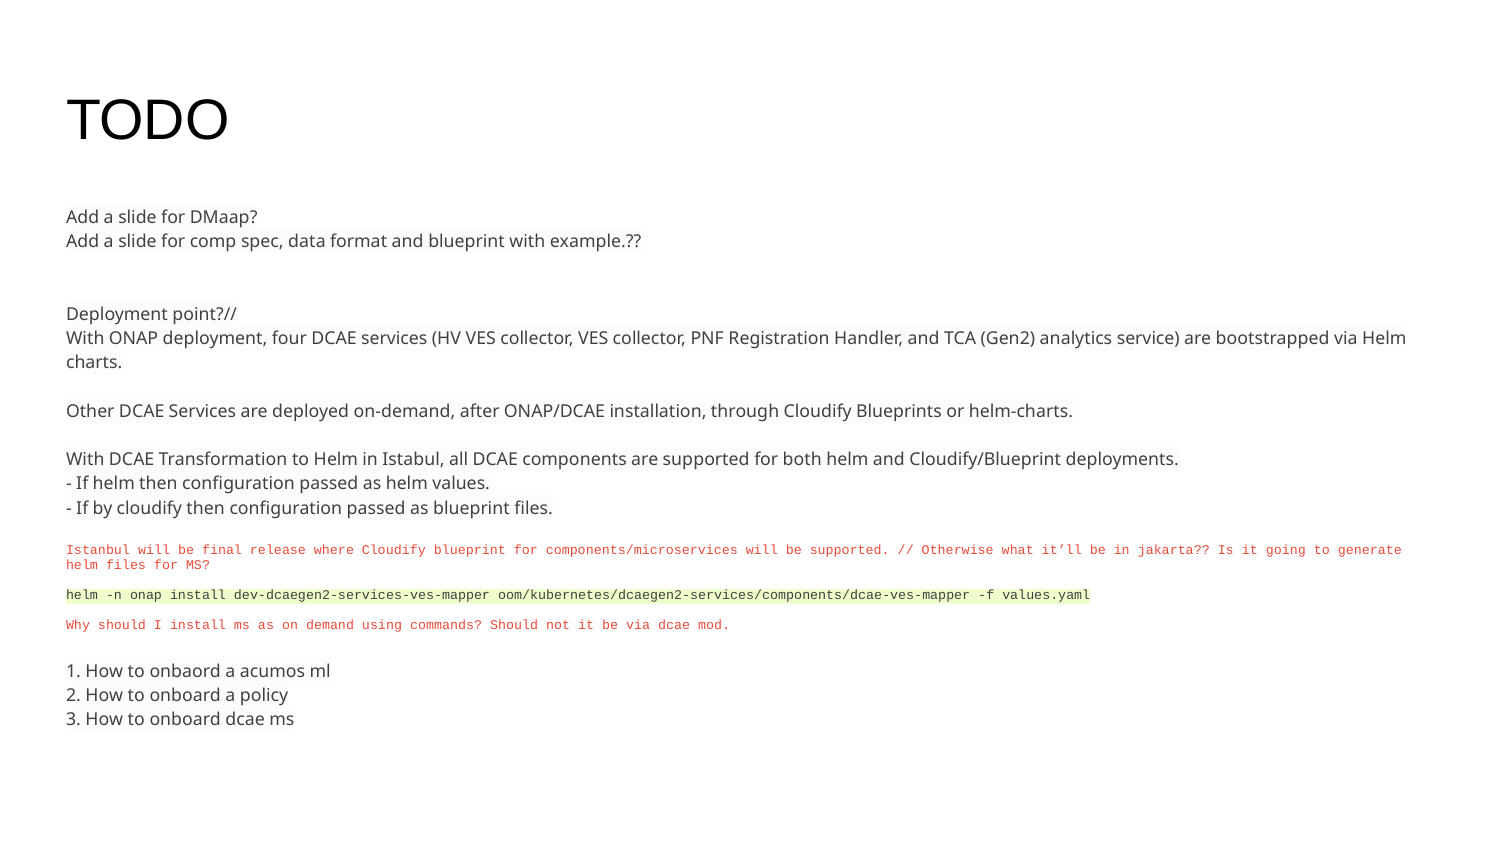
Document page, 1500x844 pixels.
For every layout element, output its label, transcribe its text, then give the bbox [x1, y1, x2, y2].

title TODO [51, 72, 1449, 167]
list Add a slide for DMaap? Add a slide for comp spec, data format and blueprint with example.?? Deployment point?// With ONAP deployment, four DCAE services (HV VES collector, VES collector, PNF Registration Handler, and TCA (Gen2) analytics service) are bootstrapped via Helm charts. Other DCAE Services are deployed on-demand, after ONAP/DCAE installation, through Cloudify Blueprints or helm-charts. With DCAE Transformation to Helm in Istabul, all DCAE components are supported for both helm and Cloudify/Blueprint deployments. - If helm then configuration passed as helm values. - If by cloudify then configuration passed as blueprint files. Istanbul will be final release where Cloudify blueprint for components/microservices will be supported. // Otherwise what it’ll be in jakarta?? Is it going to generate helm files for MS? helm -n onap install dev-dcaegen2-services-ves-mapper oom/kubernetes/dcaegen2-services/components/dcae-ves-mapper -f values.yaml Why should I install ms as on demand using commands? Should not it be via dcae mod. 1. How to onbaord a acumos ml 2. How to onboard a policy 3. How to onboard dcae ms [51, 189, 1449, 750]
